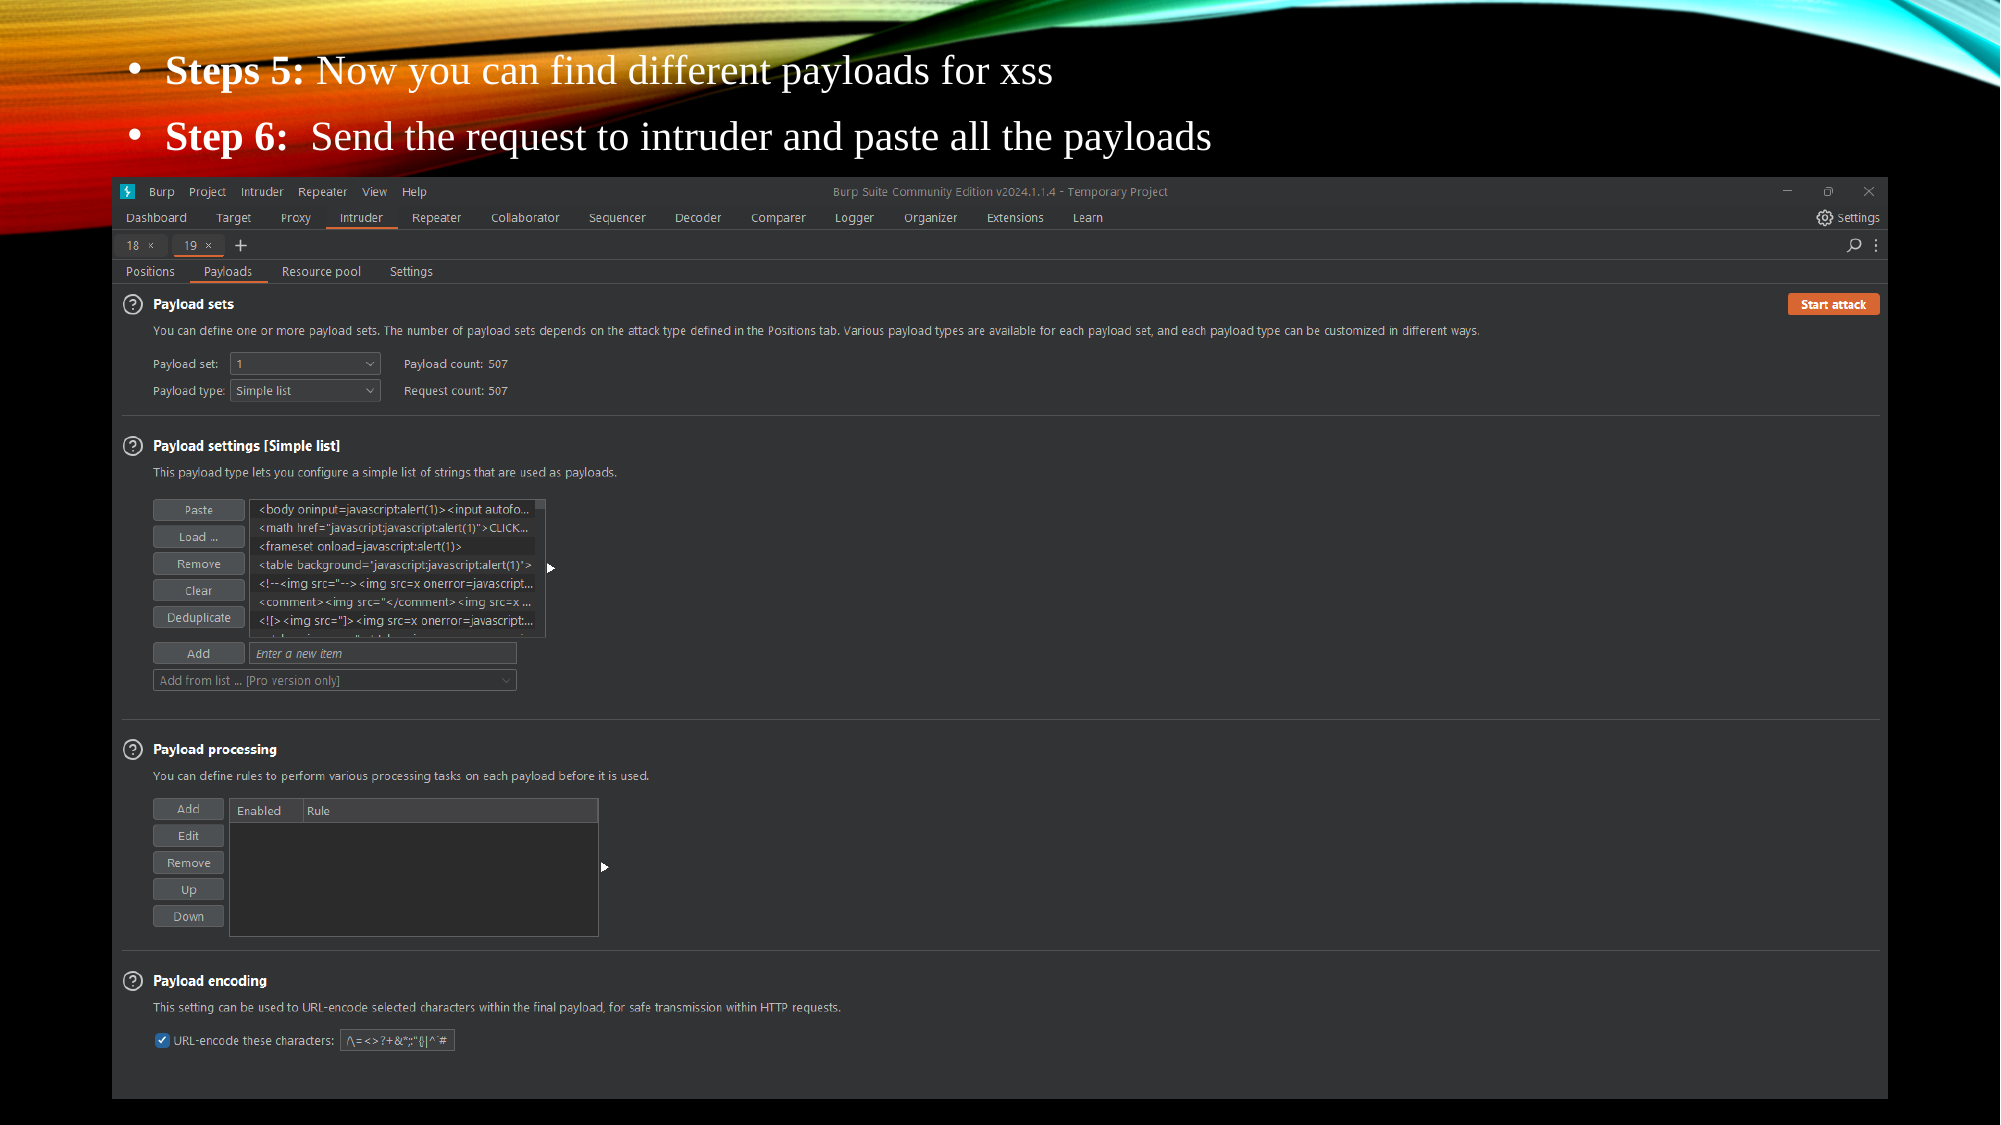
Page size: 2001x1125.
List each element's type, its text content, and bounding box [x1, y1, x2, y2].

picture [0, 0, 2000, 1100]
list Steps 5: Now you can find different payloads for xss Step 6: Send the request to intruder and paste all the payloads [112, 41, 1888, 177]
